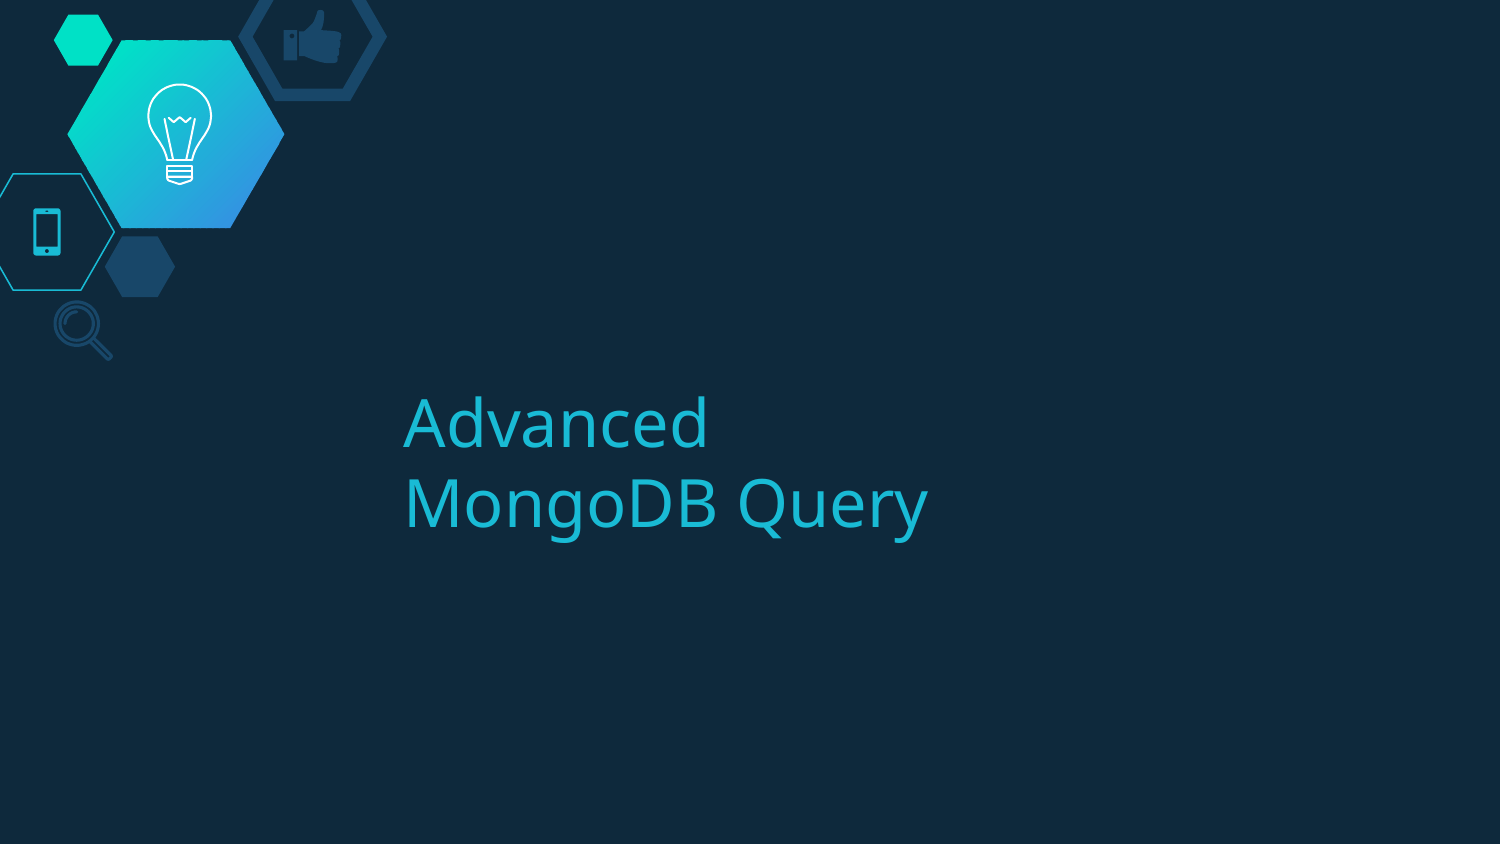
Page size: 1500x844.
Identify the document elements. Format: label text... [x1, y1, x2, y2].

text_box [131, 160, 1322, 491]
text_box Advanced MongoDB Query [388, 373, 1237, 549]
